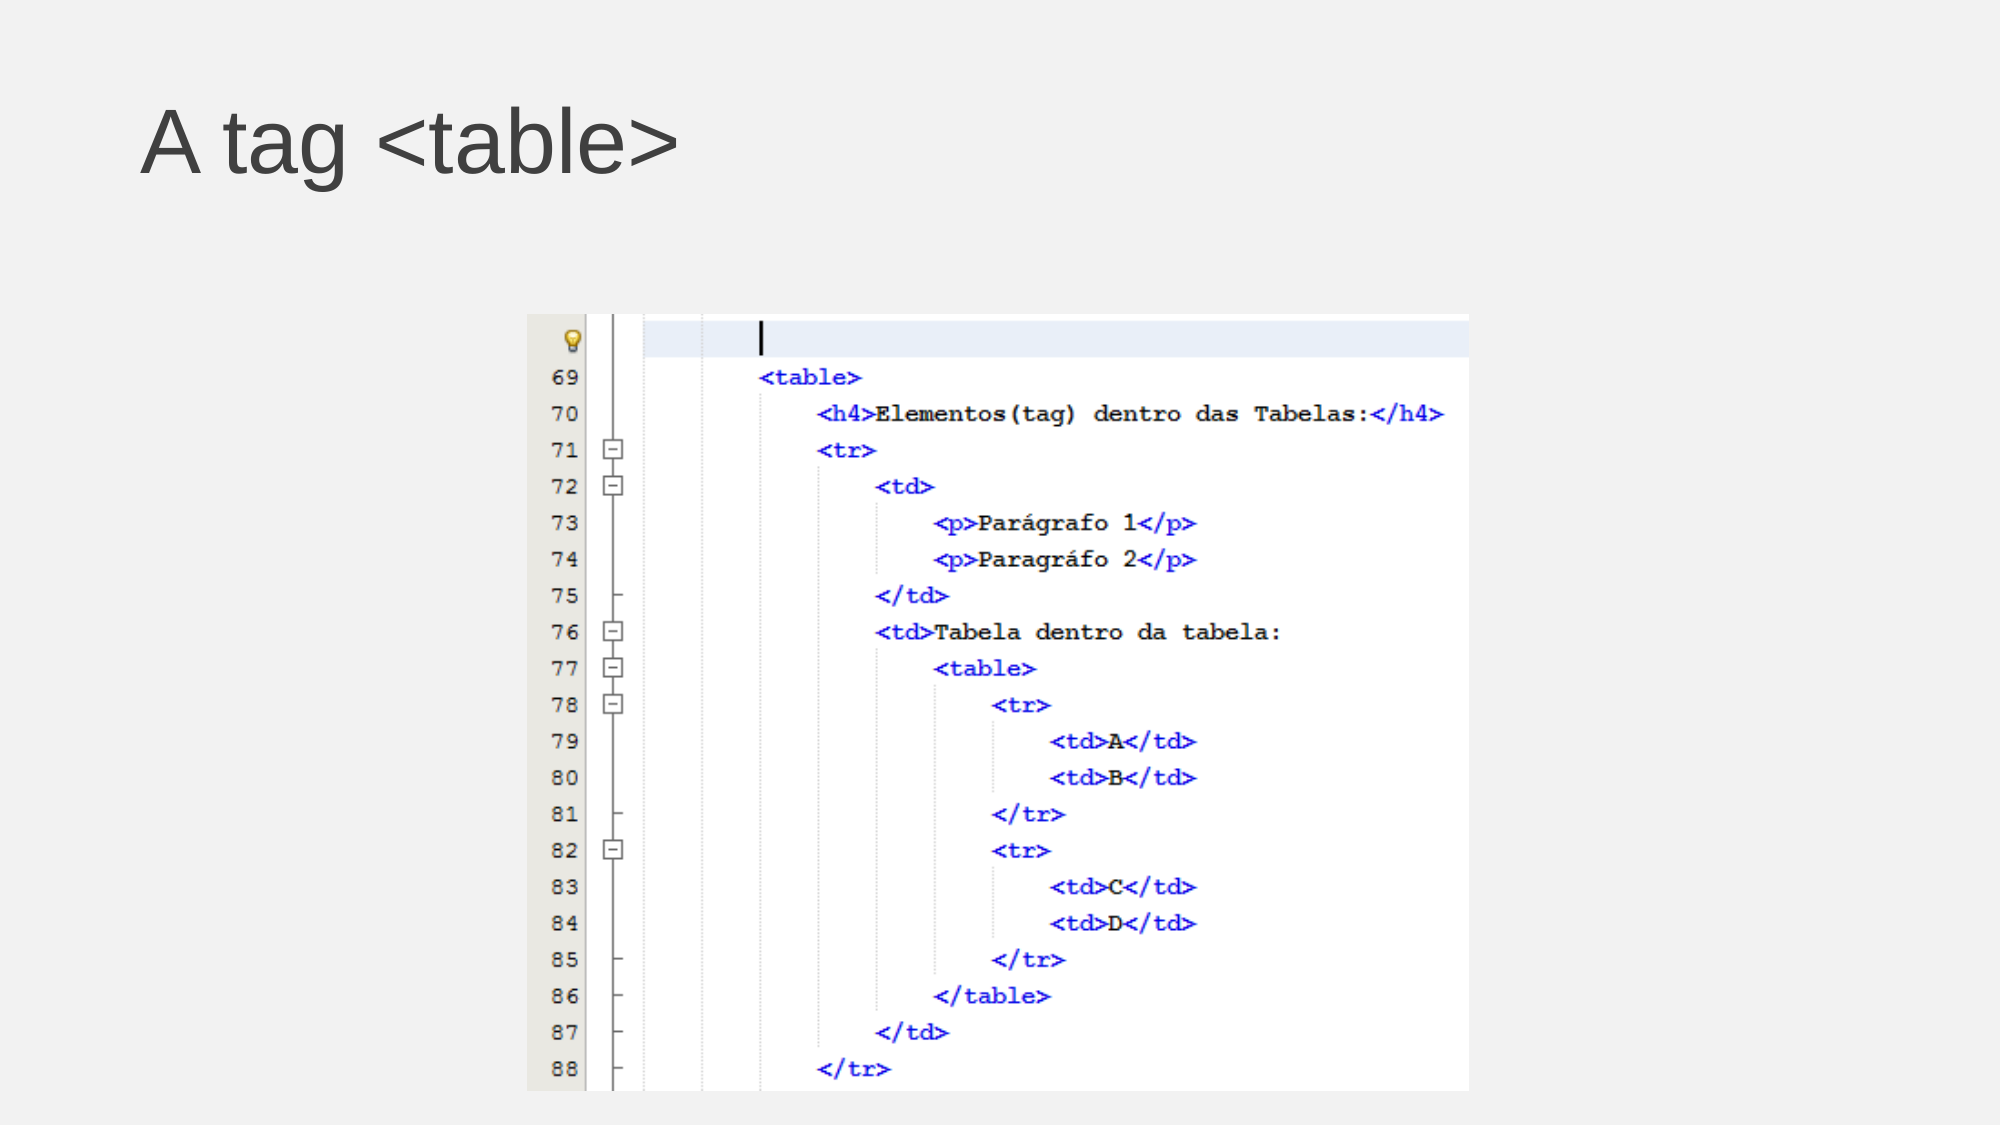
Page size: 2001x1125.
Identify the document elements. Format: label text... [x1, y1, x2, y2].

picture [527, 314, 1469, 1091]
title A tag <table> [125, 50, 1721, 238]
